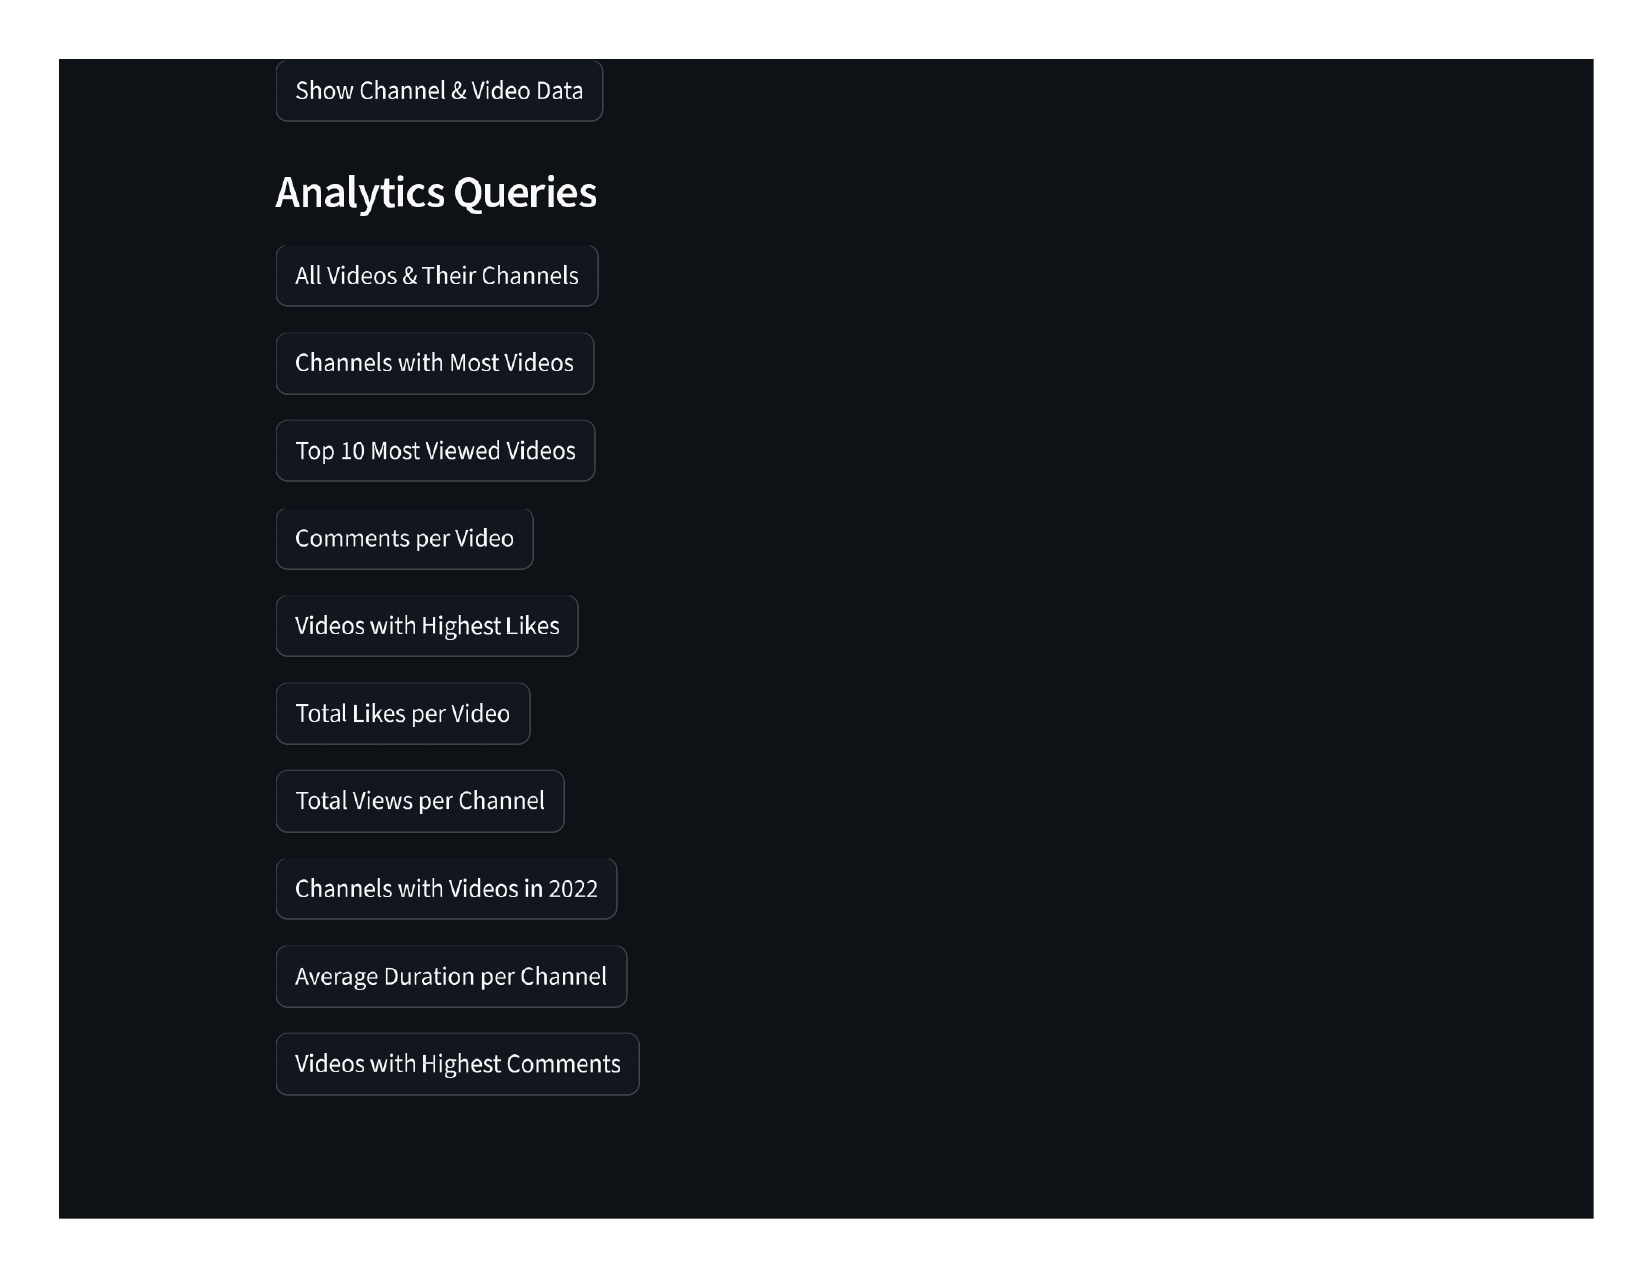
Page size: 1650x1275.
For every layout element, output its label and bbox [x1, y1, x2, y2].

text_box [275, 945, 628, 1008]
text_box [275, 60, 605, 123]
text_box [455, 175, 596, 215]
text_box [275, 419, 597, 483]
text_box [275, 595, 579, 658]
text_box [275, 244, 600, 307]
text_box [275, 331, 595, 395]
text_box [275, 769, 565, 833]
text_box [275, 507, 534, 570]
text_box [275, 682, 531, 746]
text_box [275, 1032, 640, 1096]
text_box [274, 175, 444, 216]
text_box [275, 858, 619, 921]
